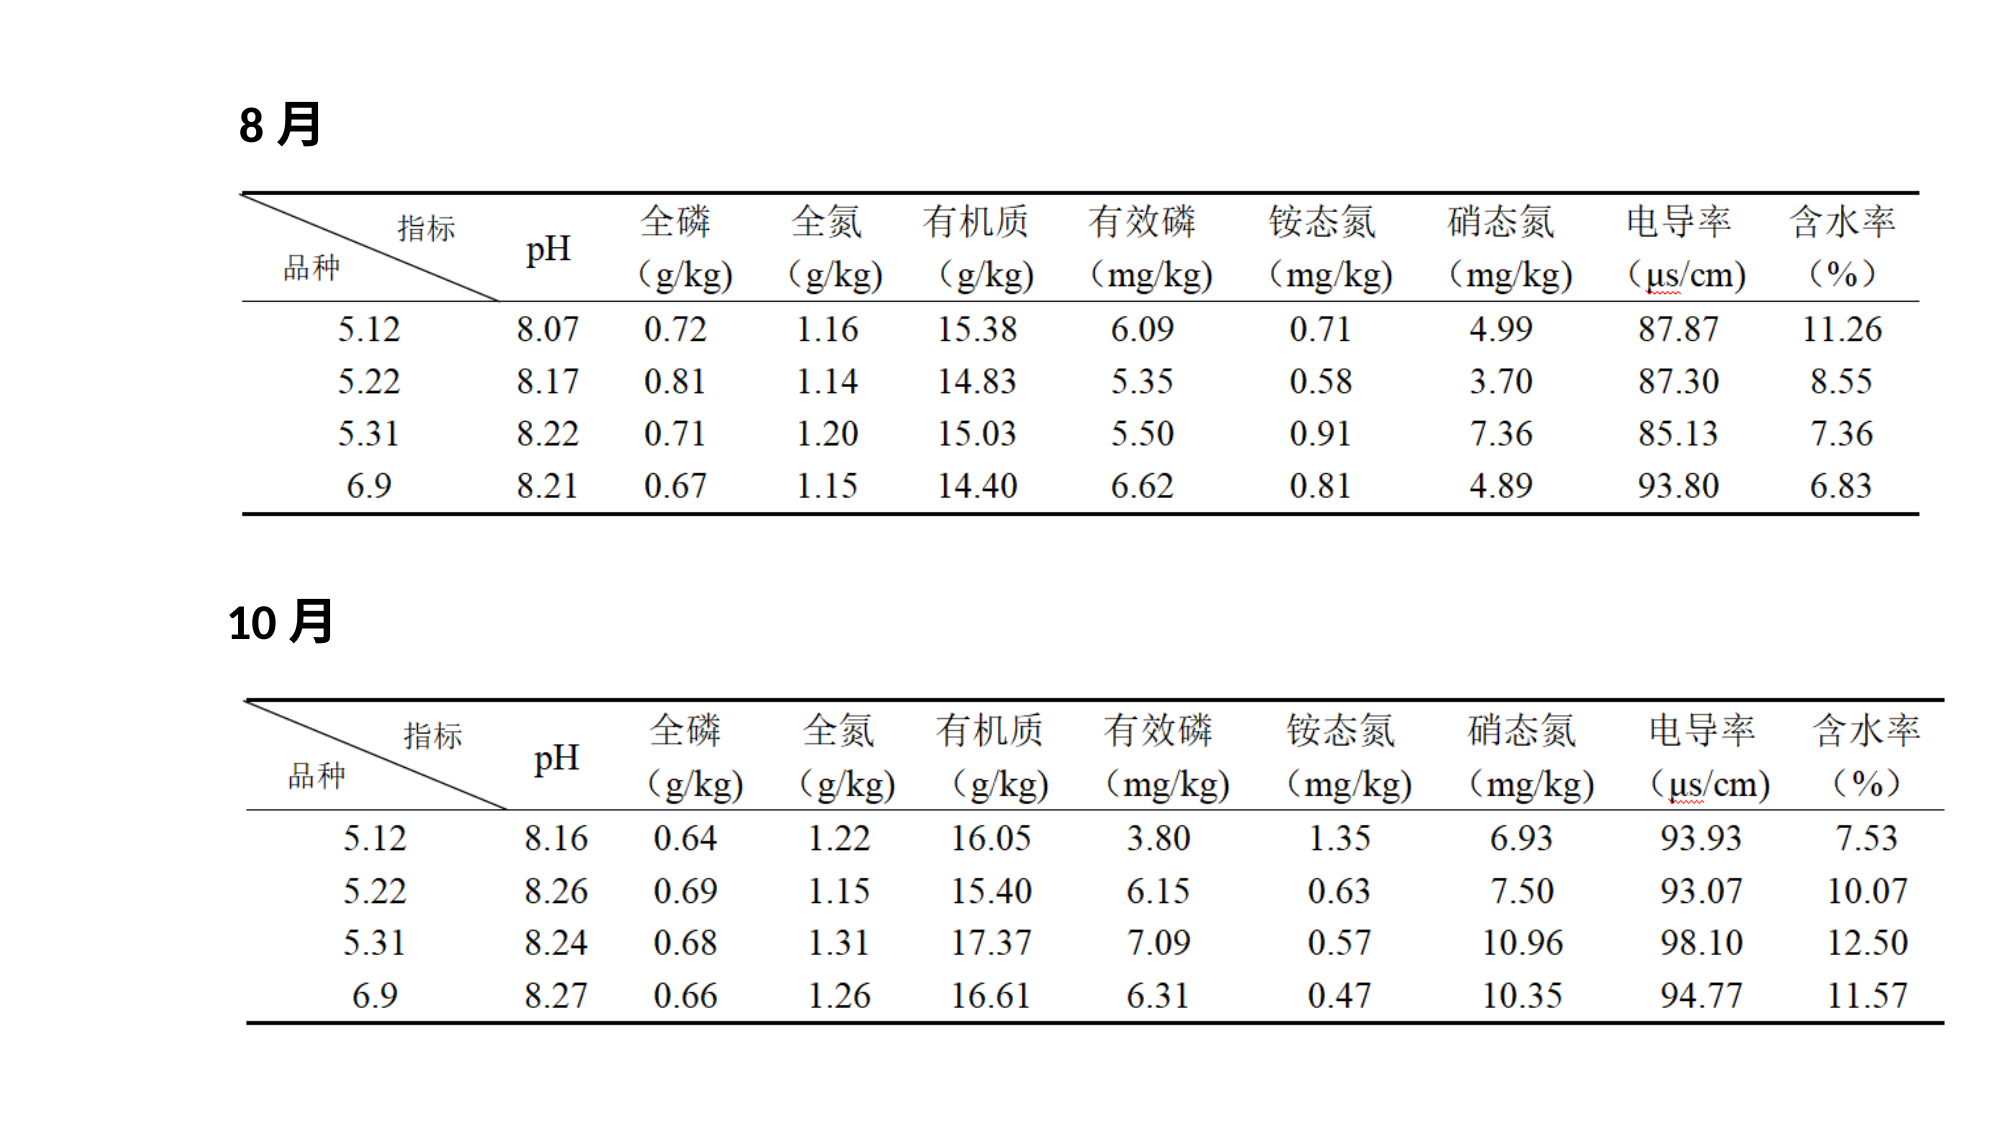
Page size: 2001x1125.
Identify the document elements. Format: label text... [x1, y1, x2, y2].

picture [227, 677, 1950, 1046]
text_box 10月 [196, 581, 369, 657]
picture [227, 181, 1930, 525]
text_box 8月 [196, 84, 369, 160]
